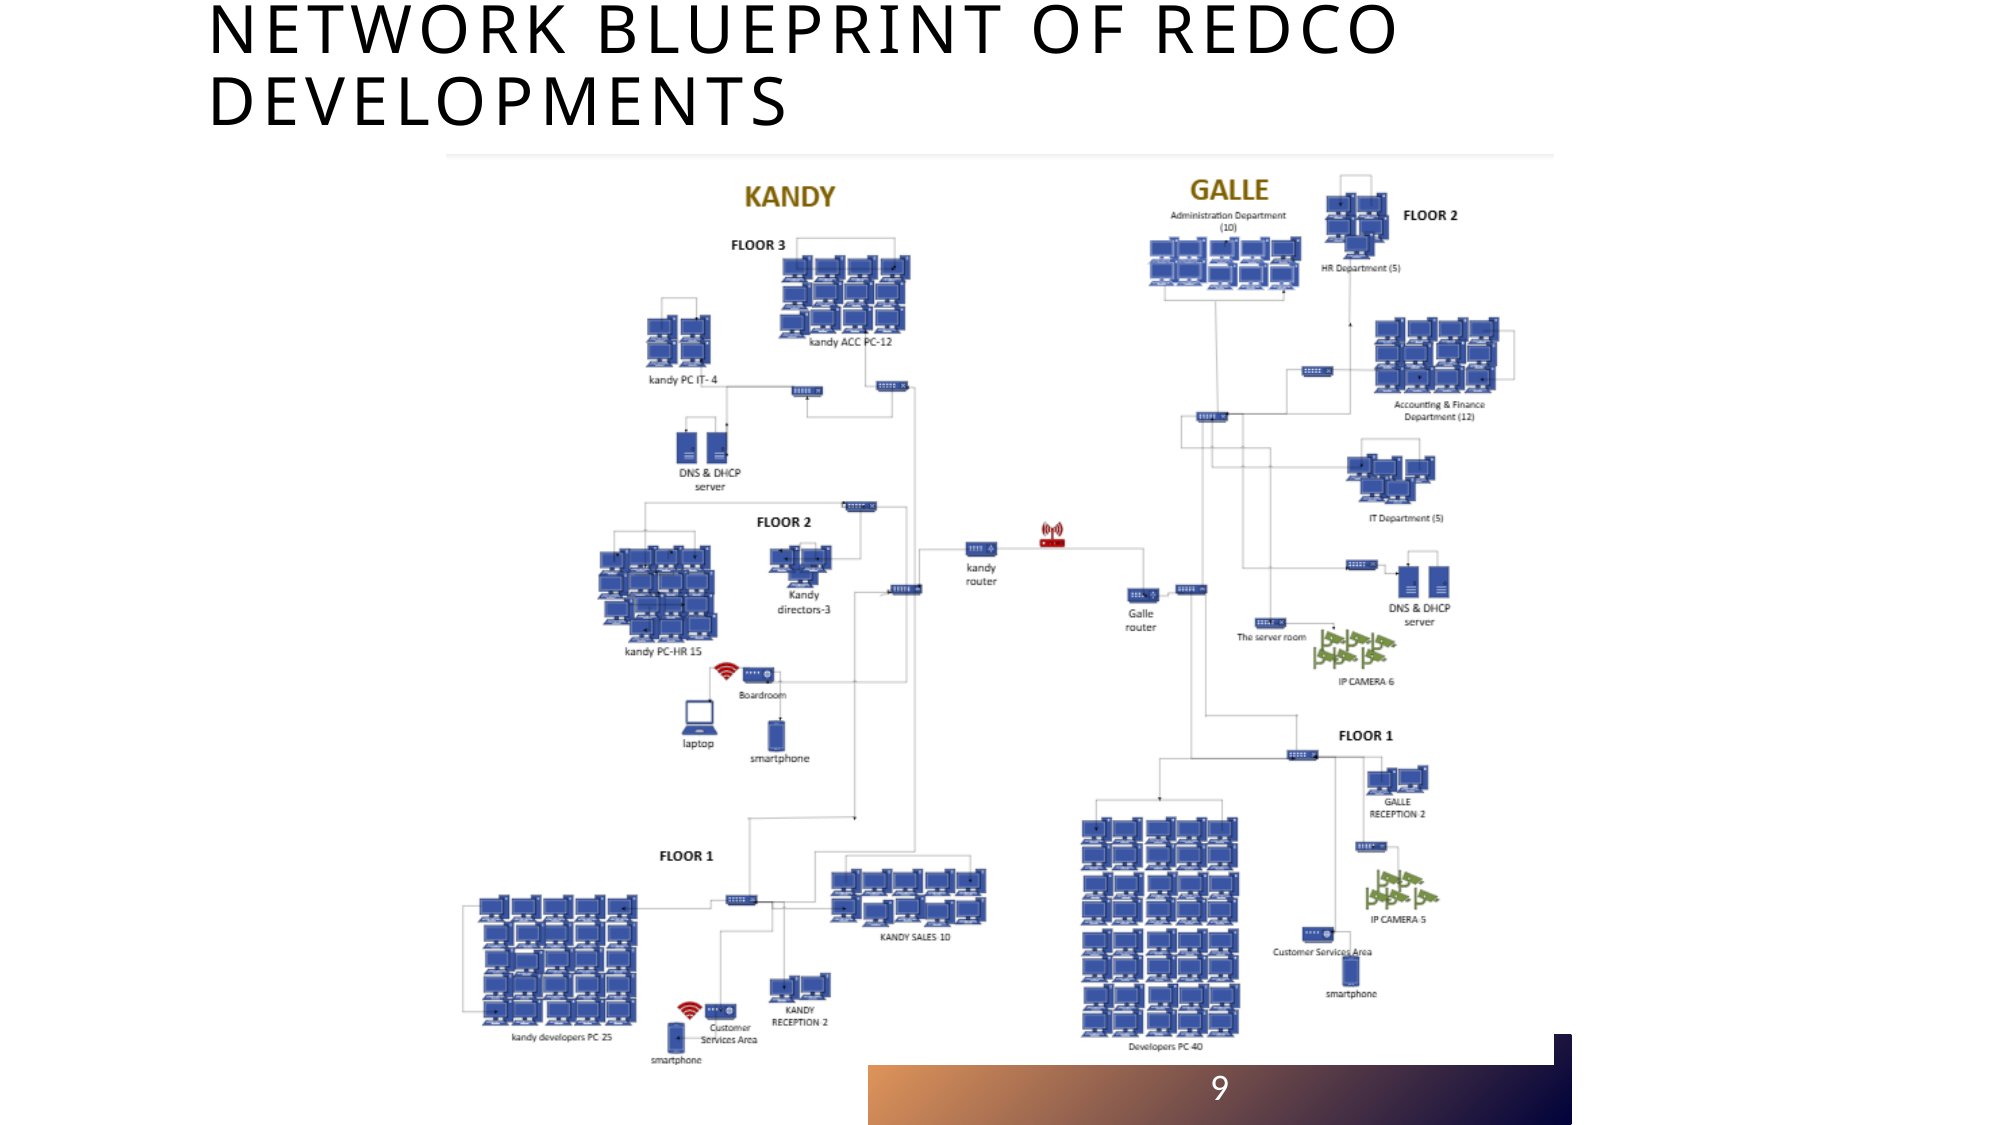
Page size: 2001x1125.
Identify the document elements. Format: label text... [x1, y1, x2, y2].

title Network Blueprint of redco developments [192, 28, 1761, 251]
text_box 9 [999, 1065, 1440, 1116]
picture [446, 153, 1554, 1065]
